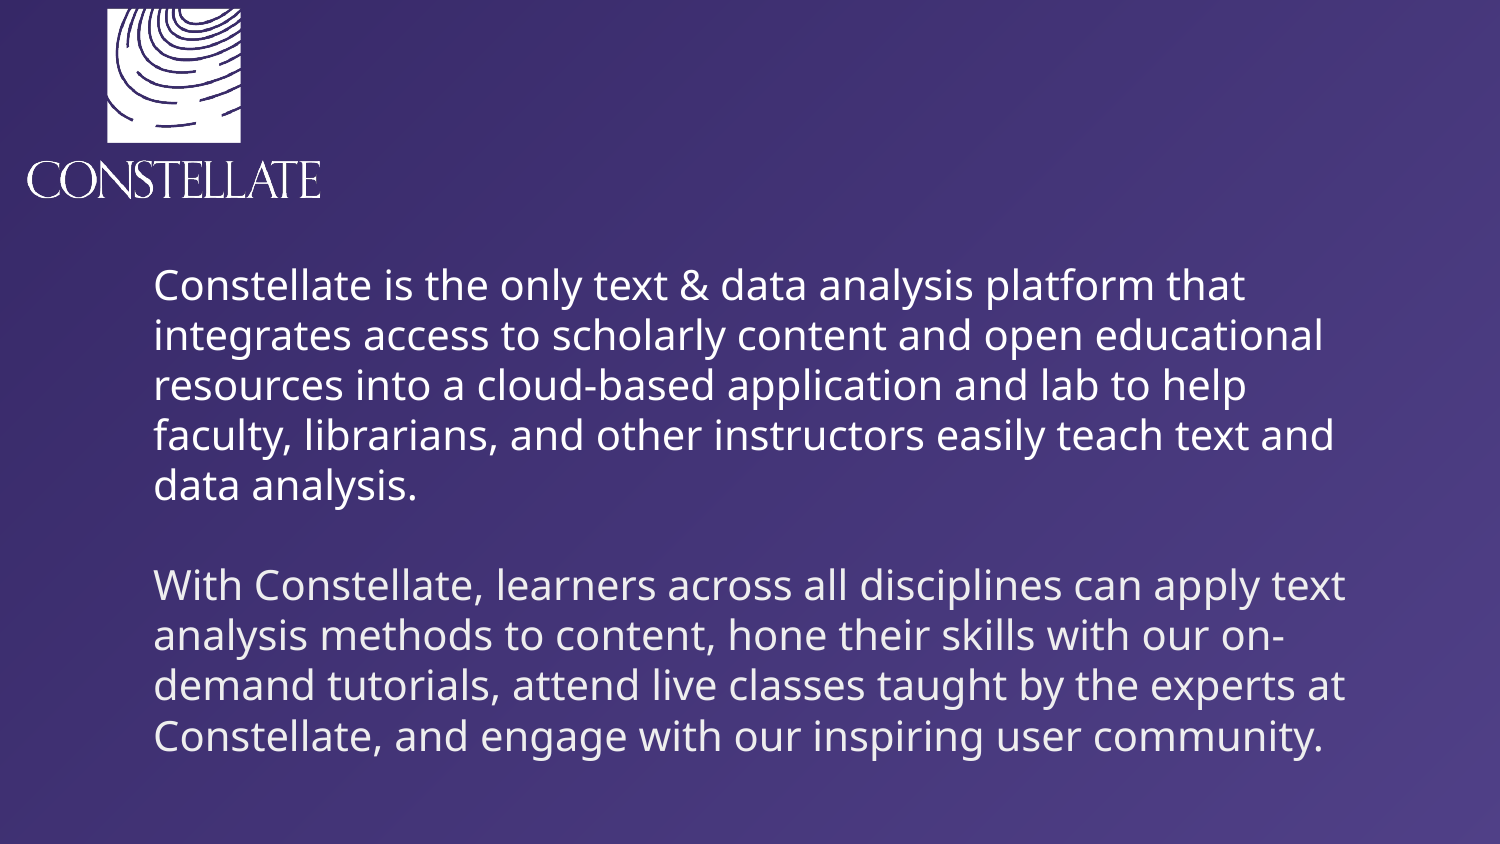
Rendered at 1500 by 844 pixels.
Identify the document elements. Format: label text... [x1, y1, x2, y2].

picture [17, 0, 329, 204]
title Constellate is the only text & data analysis platform that integrates access to scholarly content and open educational resources into a cloud-based application and lab to help faculty, librarians, and other instructors easily teach text and data analysis. With Constellate, learners across all disciplines can apply text analysis methods to content, hone their skills with our on-demand tutorials, attend live classes taught by the experts at Constellate, and engage with our inspiring user community. [153, 224, 1366, 765]
